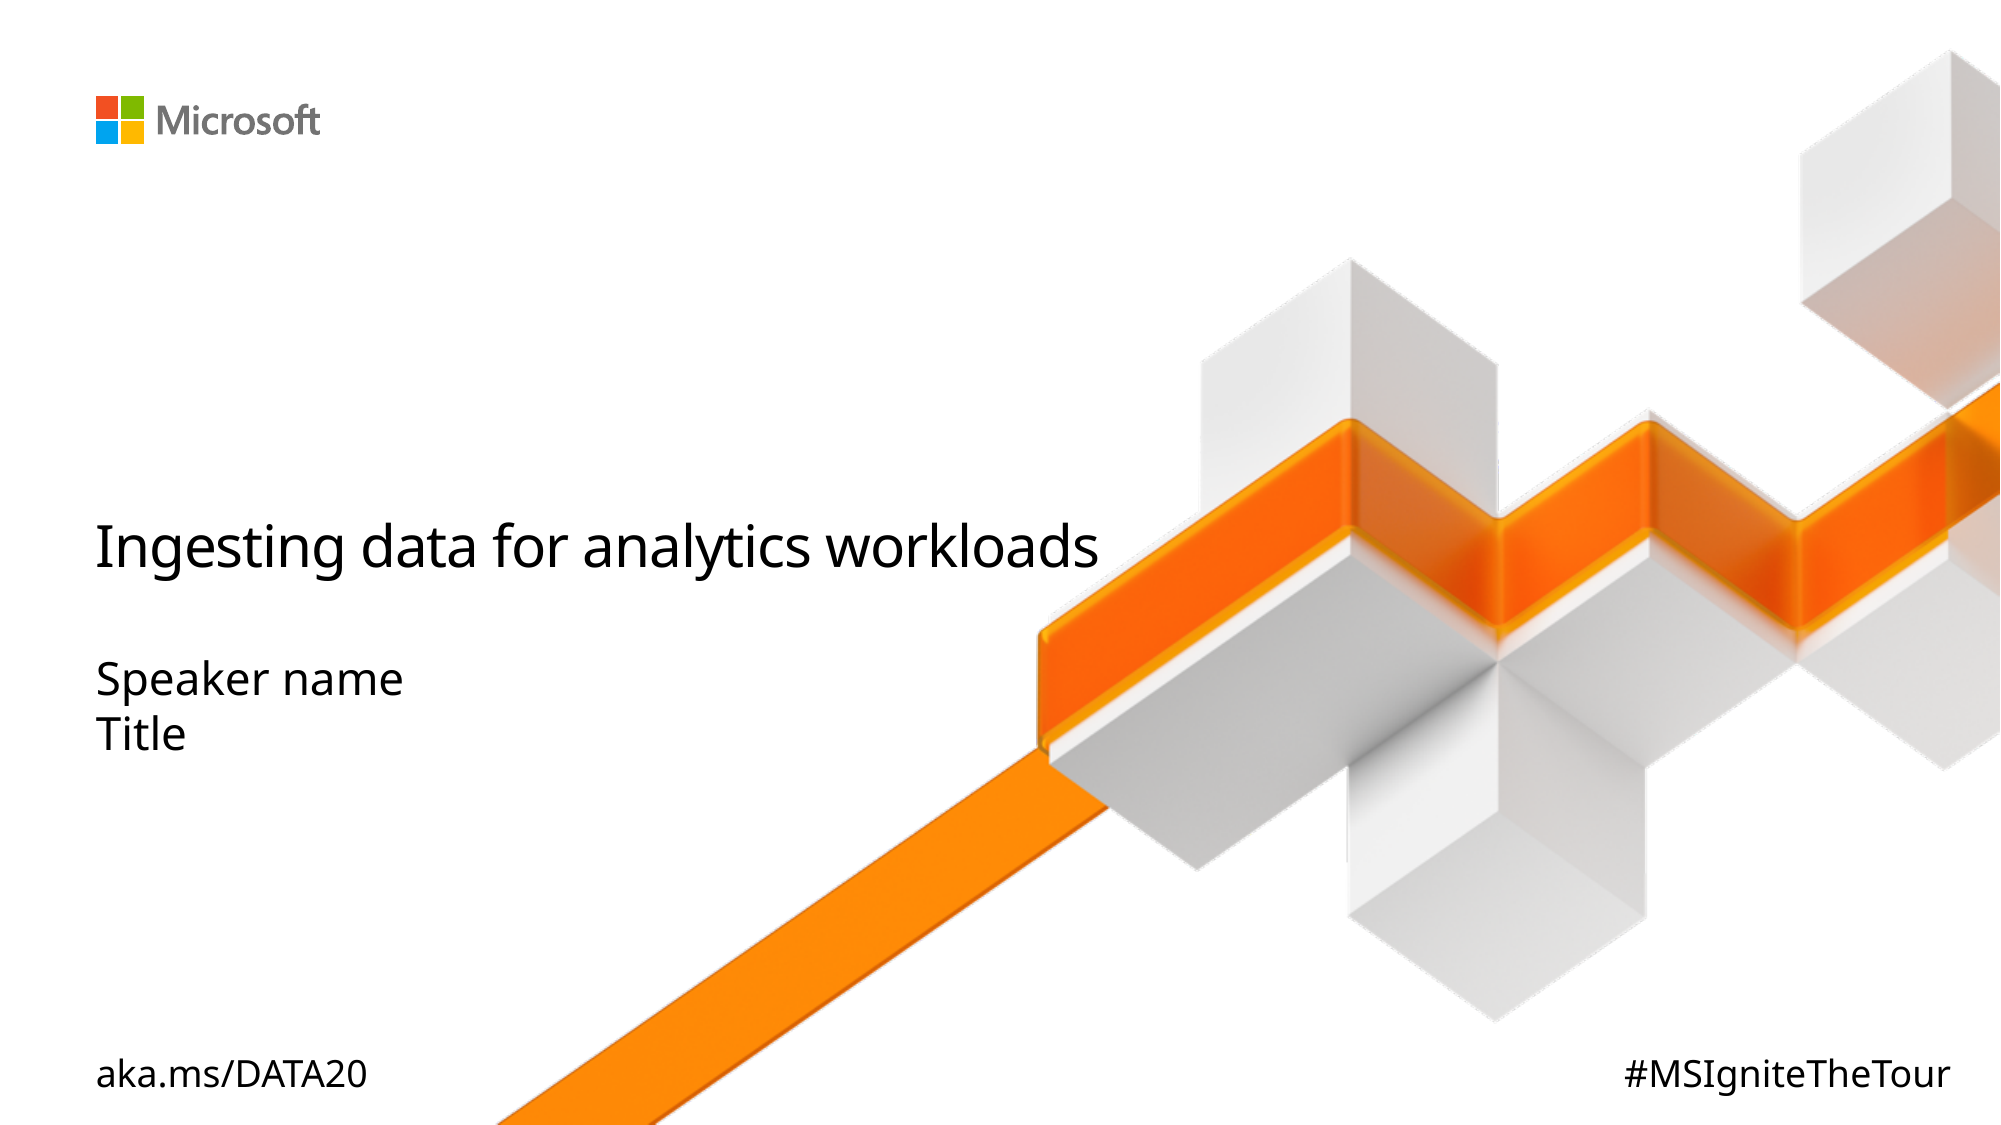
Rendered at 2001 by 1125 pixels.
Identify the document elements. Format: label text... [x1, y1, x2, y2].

list Speaker name Title [95, 650, 1000, 762]
title Ingesting data for analytics workloads [95, 508, 1323, 580]
picture [476, 0, 2000, 1125]
